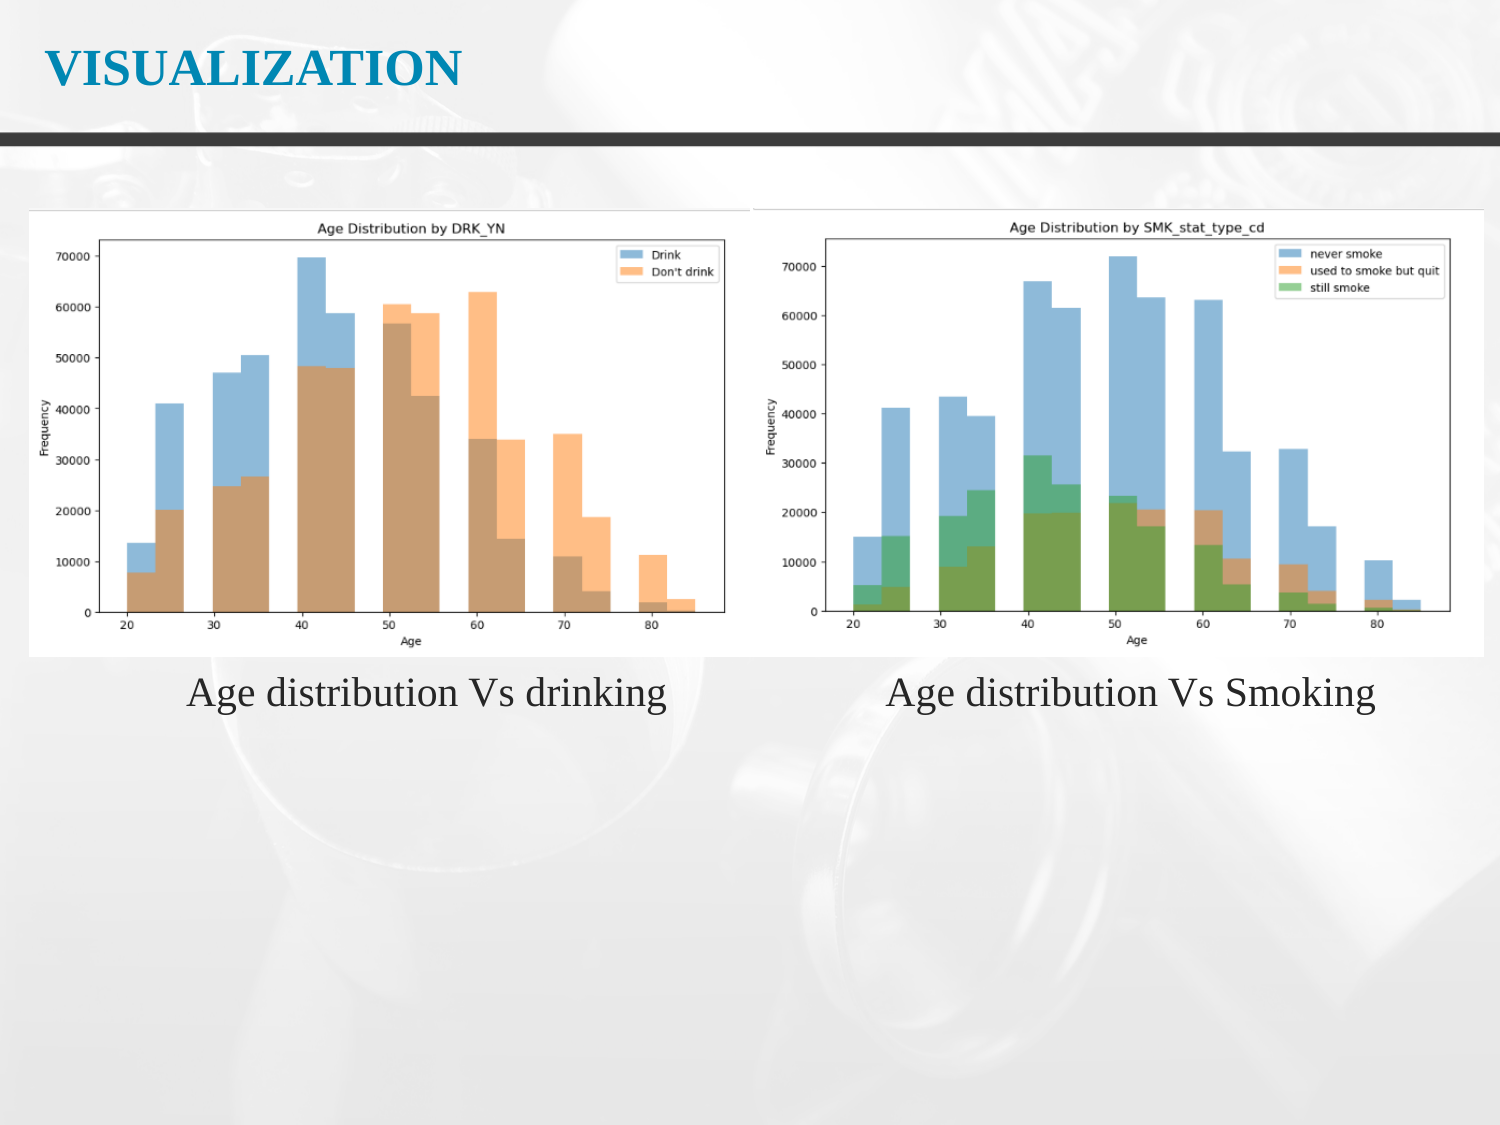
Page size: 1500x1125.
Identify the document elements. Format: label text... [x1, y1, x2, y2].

title VISUALIZATION [29, 0, 1287, 130]
picture [0, 0, 1500, 1125]
text_box Age distribution Vs drinking Age distribution Vs Smoking [171, 656, 1500, 785]
